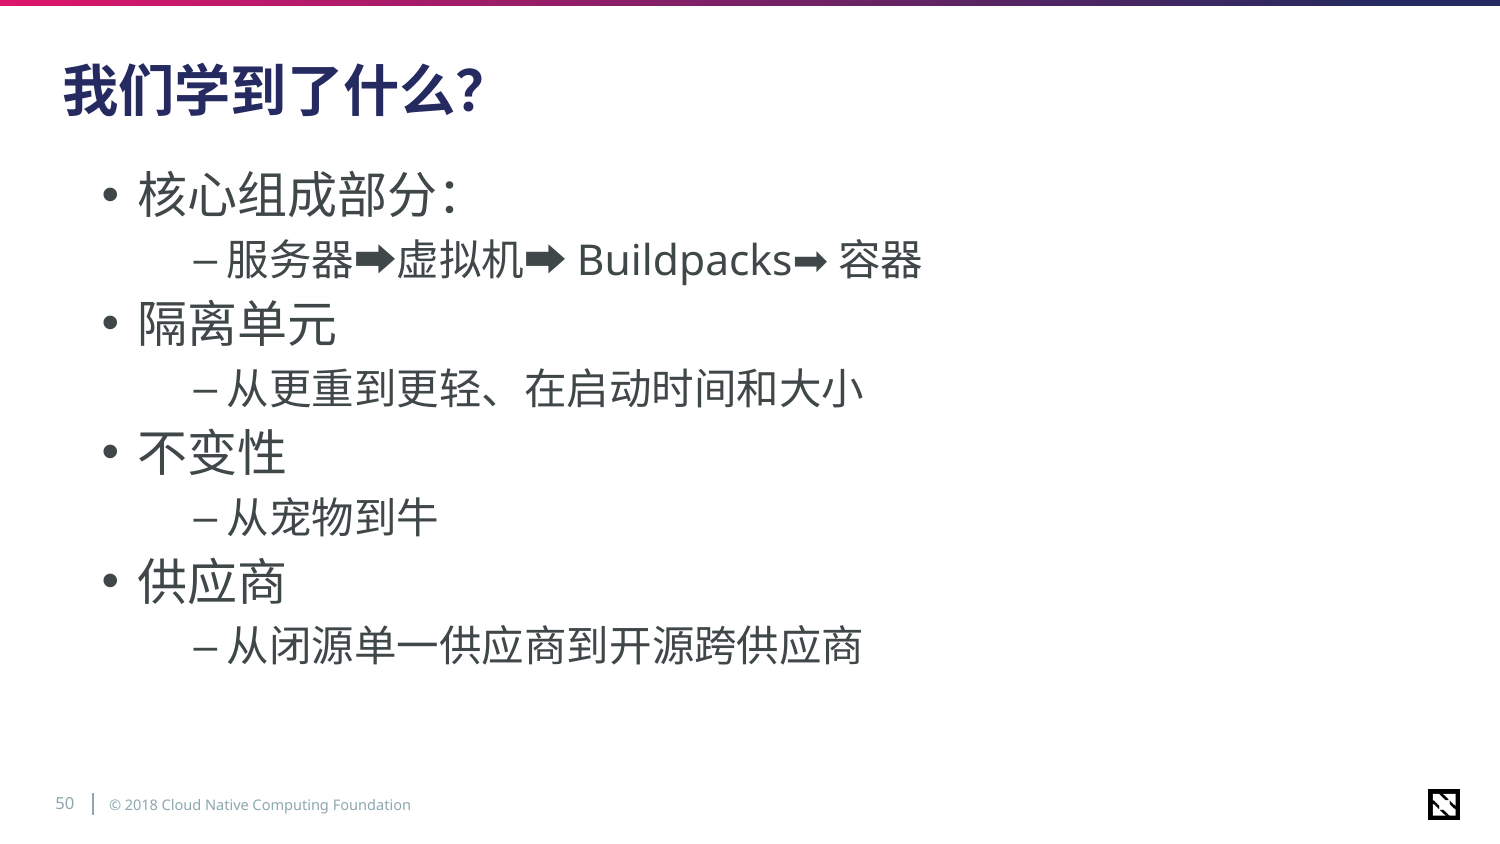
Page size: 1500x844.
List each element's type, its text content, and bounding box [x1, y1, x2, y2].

list 核心组成部分： 服务器➡虚拟机➡Buildpacks➡容器 隔离单元 从更重到更轻、在启动时间和大小 不变性 从宠物到牛 供应商 从闭源单一供应商到开源跨供应商 [42, 150, 1458, 743]
title 我们学到了什么？ [42, 52, 1458, 126]
picture [1428, 789, 1460, 820]
